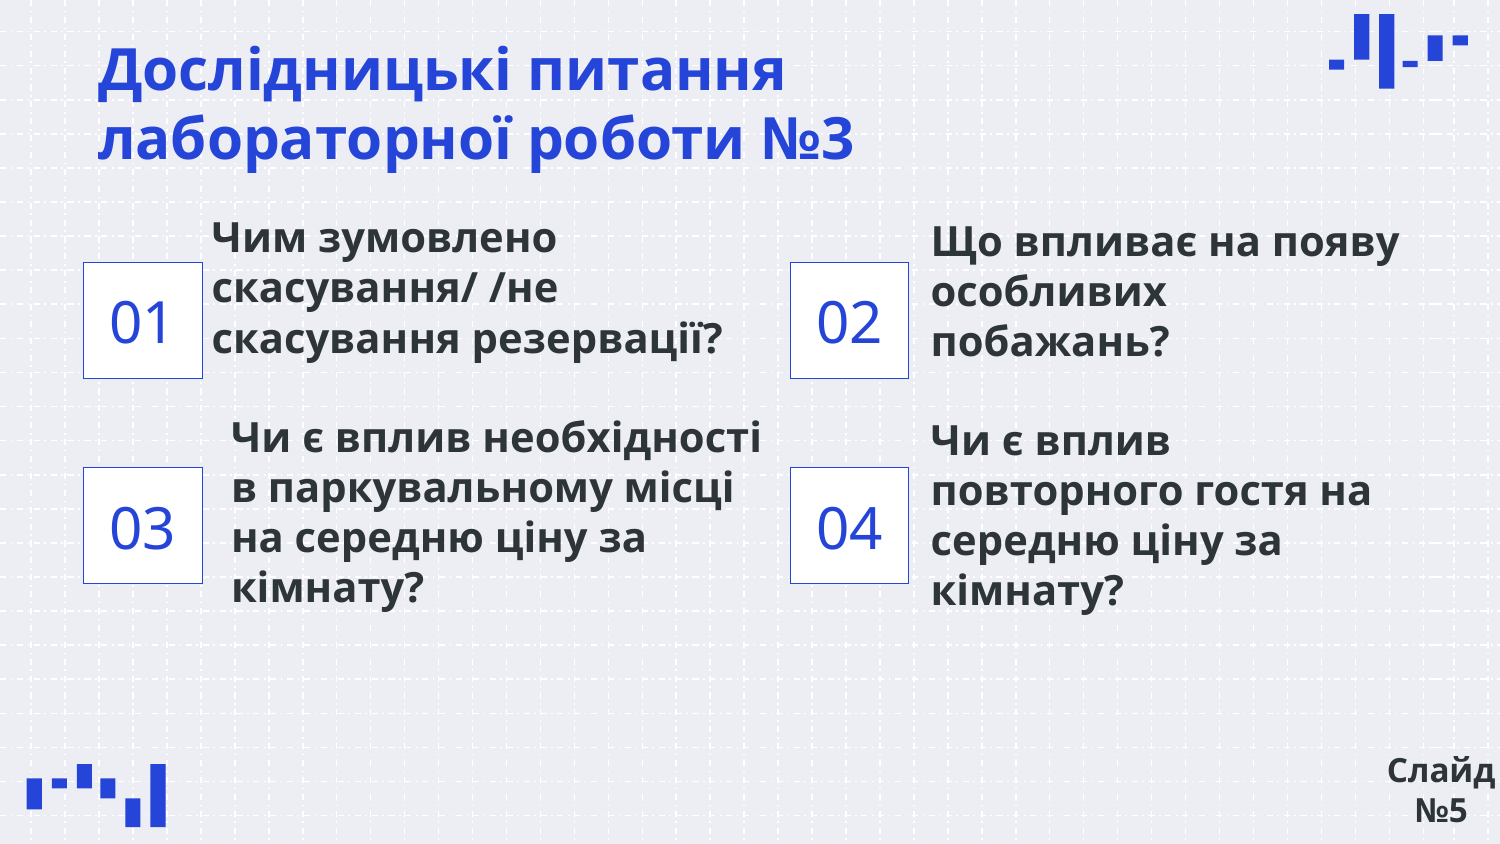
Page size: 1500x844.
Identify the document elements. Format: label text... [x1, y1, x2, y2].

text_box Слайд №5 [1370, 773, 1500, 844]
text_box Чим зумовлено скасування/ /не скасування резервації? [196, 246, 827, 377]
title 04 [790, 467, 909, 584]
title 02 [790, 262, 909, 379]
title Дослідницькі питання лабораторної роботи №3 [83, 16, 1098, 183]
title 01 [83, 262, 203, 379]
text_box Що впливає на появу особливих побажань? [915, 244, 1417, 380]
text_box Чи є вплив повторного гостя на середню ціну за кімнату? [915, 494, 1417, 630]
text_box Чи є вплив необхідності в паркувальному місці на середню ціну за кімнату? [216, 455, 784, 626]
title 03 [83, 467, 203, 584]
